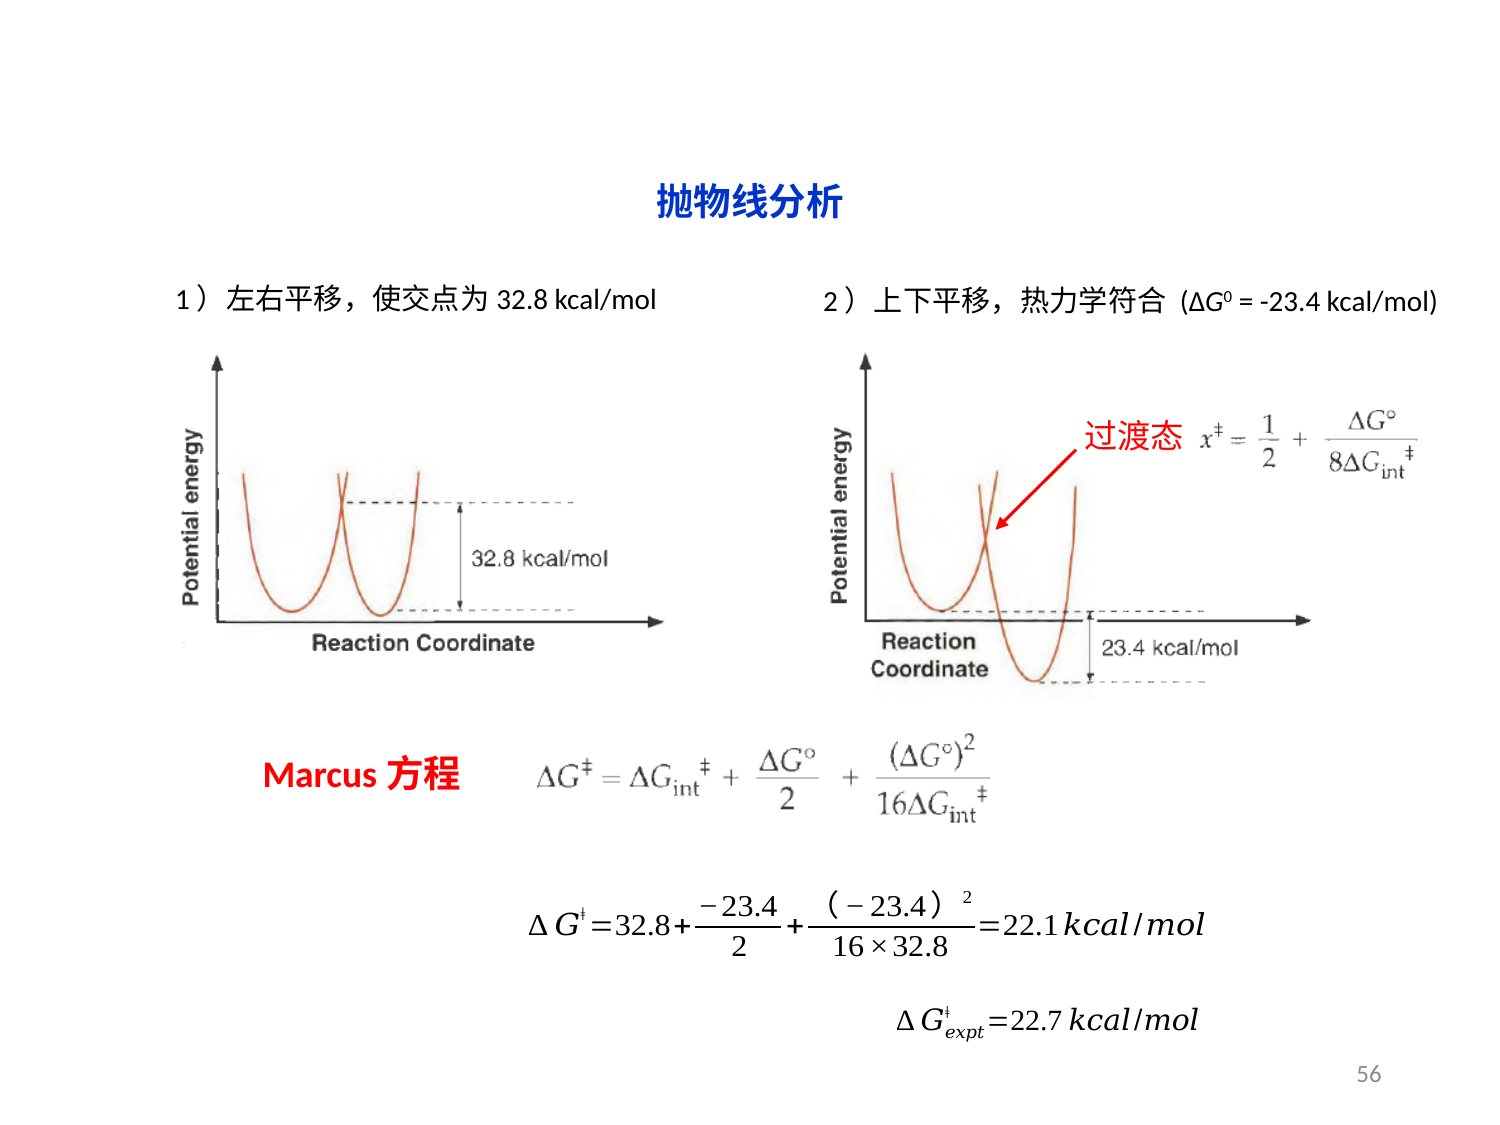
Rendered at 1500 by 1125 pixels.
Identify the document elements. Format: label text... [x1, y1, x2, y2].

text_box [995, 449, 1077, 530]
text_box 2）上下平移，热力学符合 (ΔG0 = -23.4 kcal/mol) [808, 275, 1459, 325]
slide_number 56 [1059, 1042, 1397, 1103]
text_box 1）左右平移，使交点为32.8 kcal/mol [160, 273, 696, 324]
text_box 抛物线分析 [195, 170, 1305, 231]
text_box Marcus方程 [247, 742, 490, 803]
picture [528, 730, 996, 832]
picture [1182, 396, 1427, 489]
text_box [160, 344, 1325, 730]
